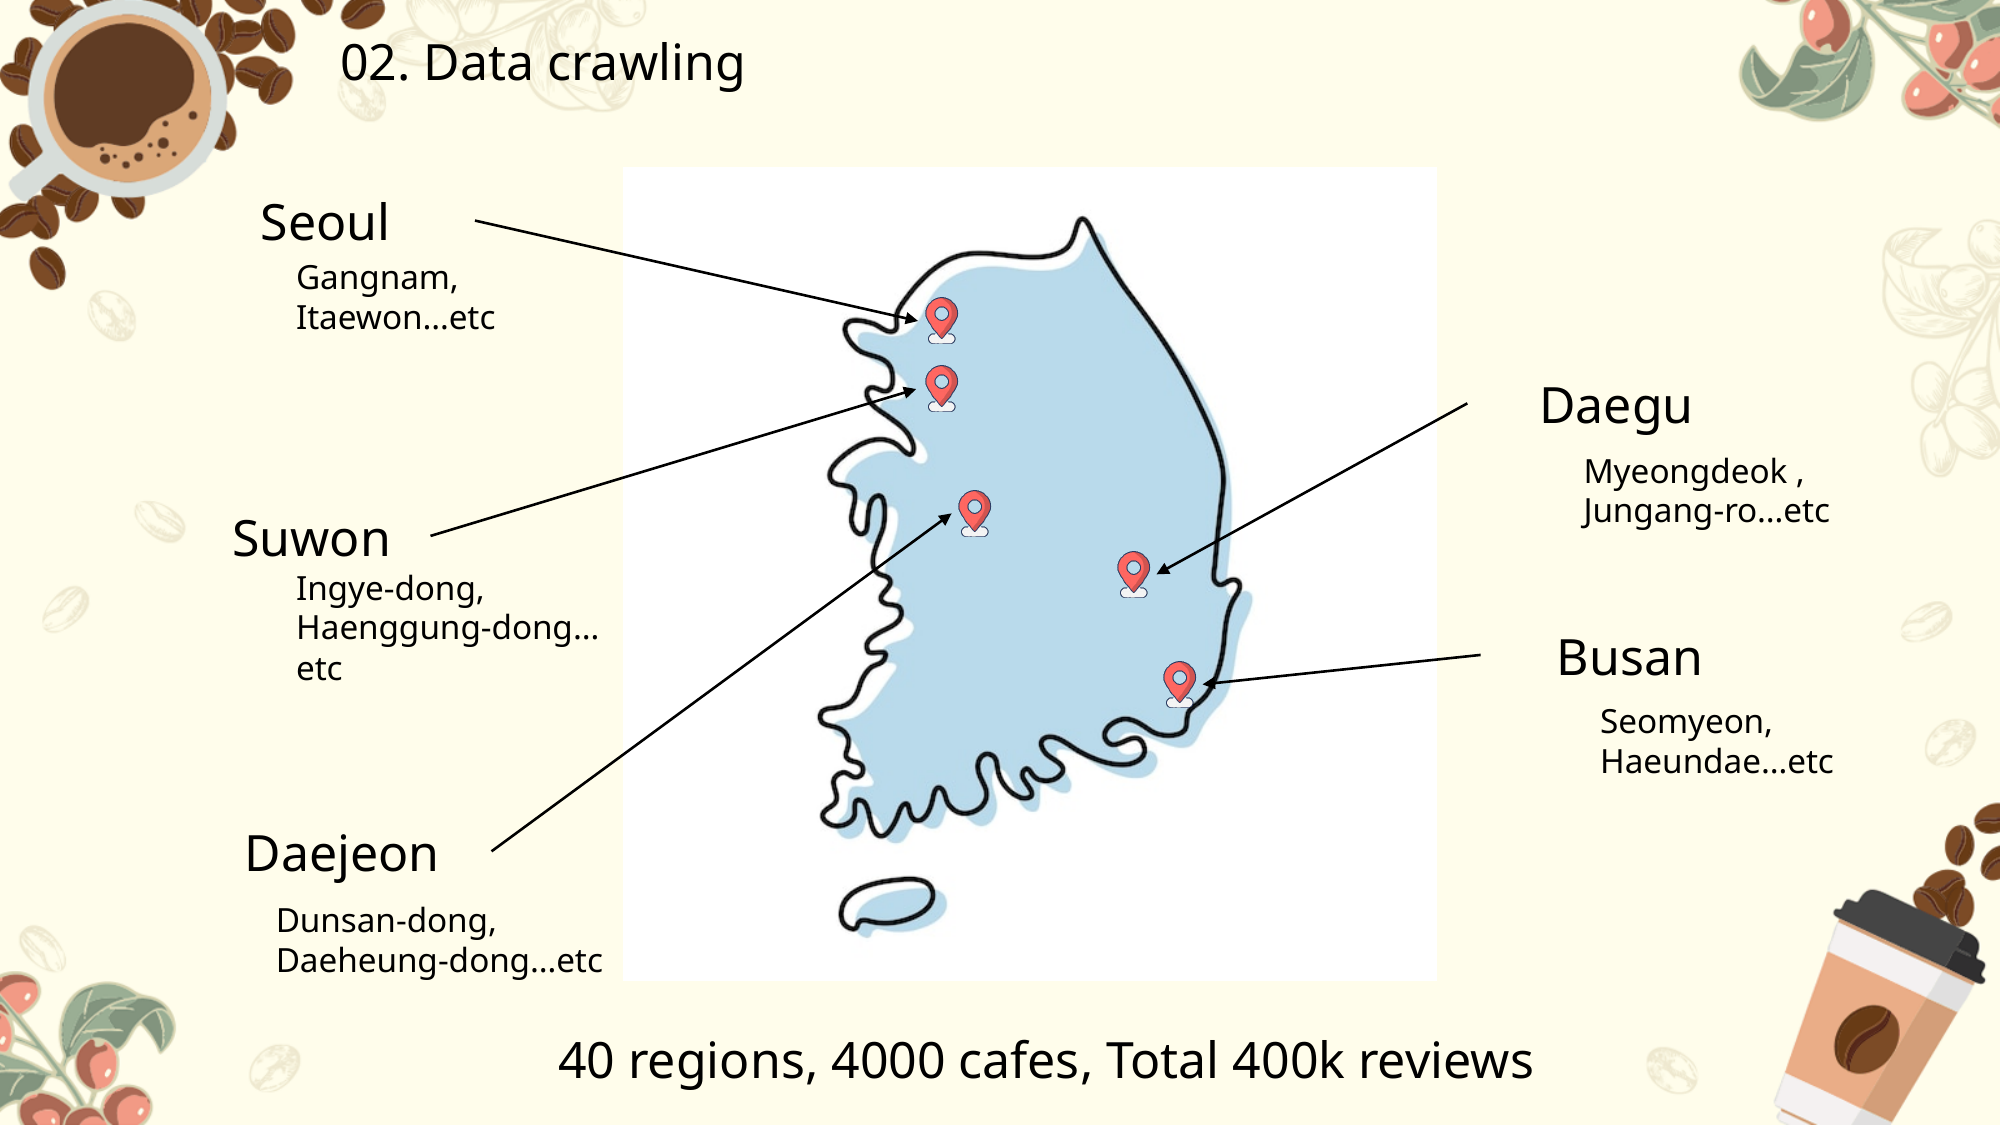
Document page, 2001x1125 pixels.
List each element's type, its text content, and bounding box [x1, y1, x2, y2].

picture [0, 0, 2000, 1125]
text_box Dunsan-dong, Daeheung-dong…etc [261, 892, 624, 987]
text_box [430, 389, 917, 537]
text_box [474, 221, 918, 321]
text_box 40 regions, 4000 cafes, Total 400k reviews [504, 1021, 1601, 1097]
text_box Busan [1480, 617, 1780, 693]
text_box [1202, 655, 1481, 685]
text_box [491, 513, 952, 852]
text_box Suwon [192, 498, 431, 574]
text_box Gangnam, Itaewon…etc [281, 248, 540, 344]
text_box Daegu [1467, 365, 1766, 441]
text_box Myeongdeok , Jungang-ro…etc [1568, 442, 1943, 537]
text_box Seoul [176, 183, 475, 258]
text_box Daejeon [193, 813, 492, 889]
text_box Seomyeon, Haeundae…etc [1585, 693, 1959, 788]
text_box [1156, 403, 1468, 575]
text_box 02. Data crawling [325, 23, 1031, 99]
text_box Ingye-dong, Haenggung-dong…etc [281, 559, 491, 694]
